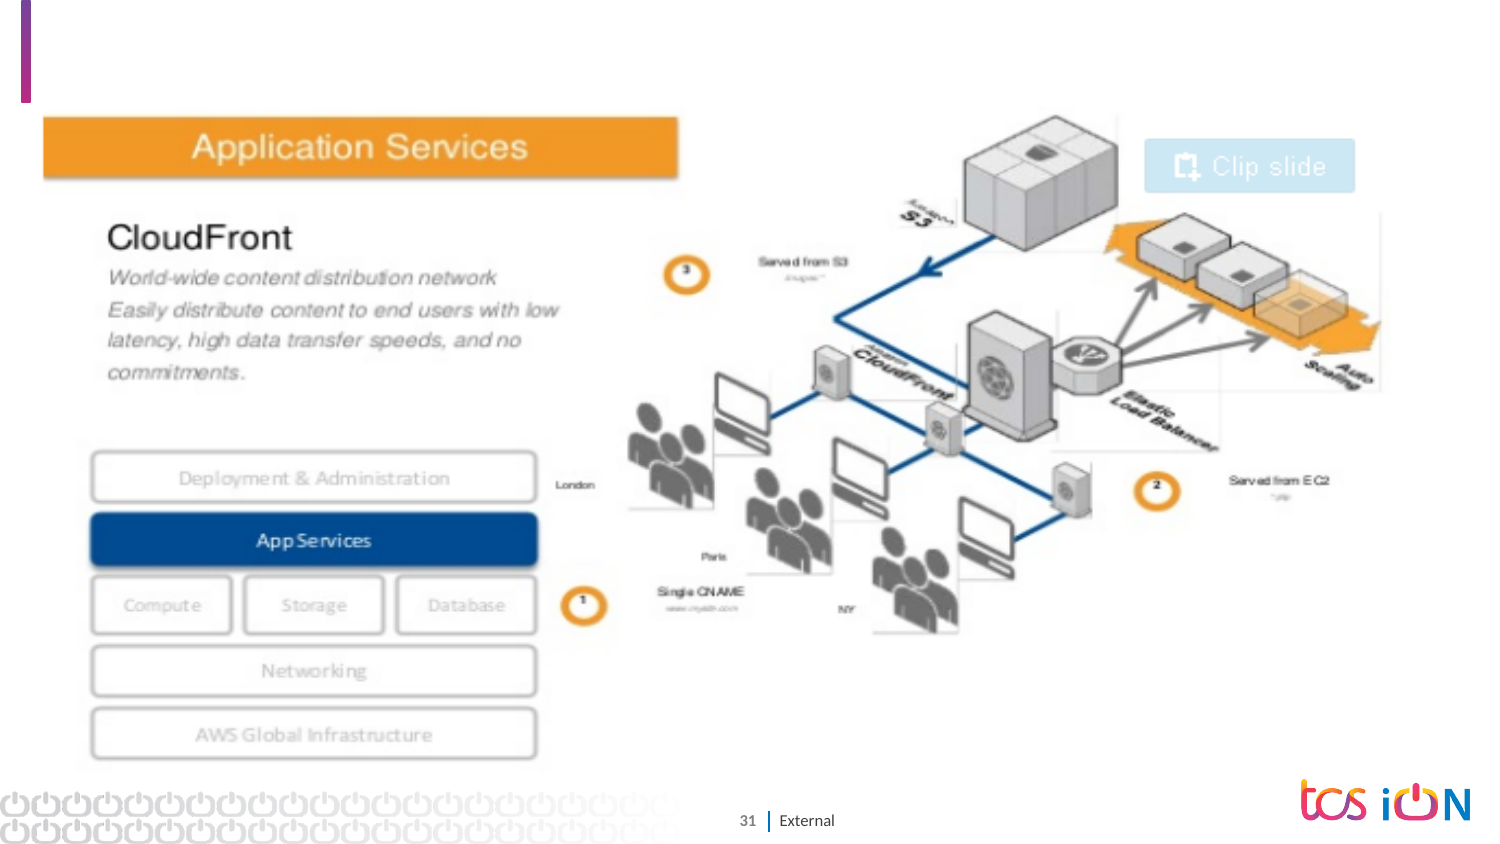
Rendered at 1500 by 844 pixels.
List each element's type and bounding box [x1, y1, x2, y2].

picture [0, 791, 803, 844]
picture [1295, 778, 1473, 827]
list [33, 102, 1398, 777]
